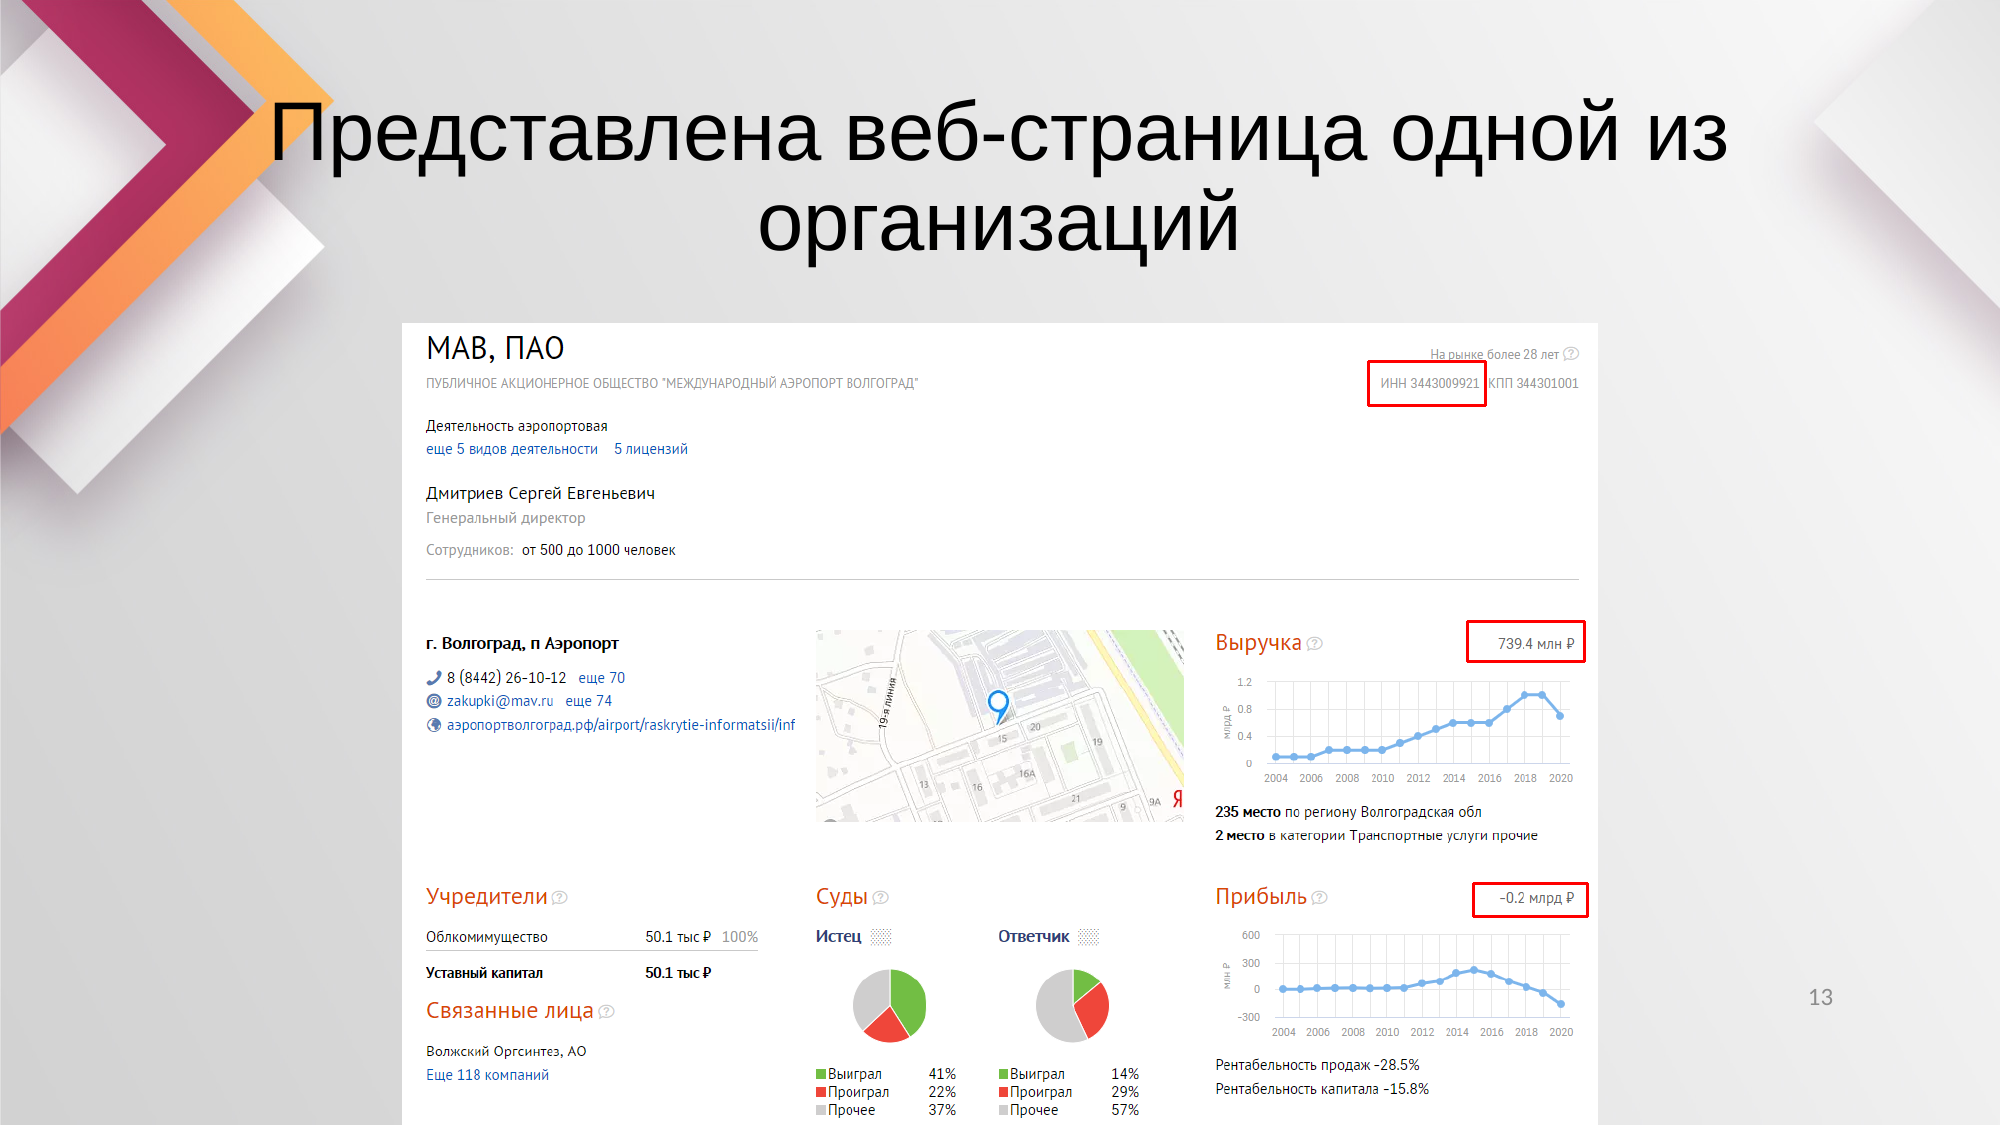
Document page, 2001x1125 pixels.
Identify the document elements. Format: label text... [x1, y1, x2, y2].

picture [0, 0, 2000, 1125]
title Представлена веб-страница одной из организаций [137, 69, 1863, 287]
slide_number 13 [1724, 965, 1849, 1025]
